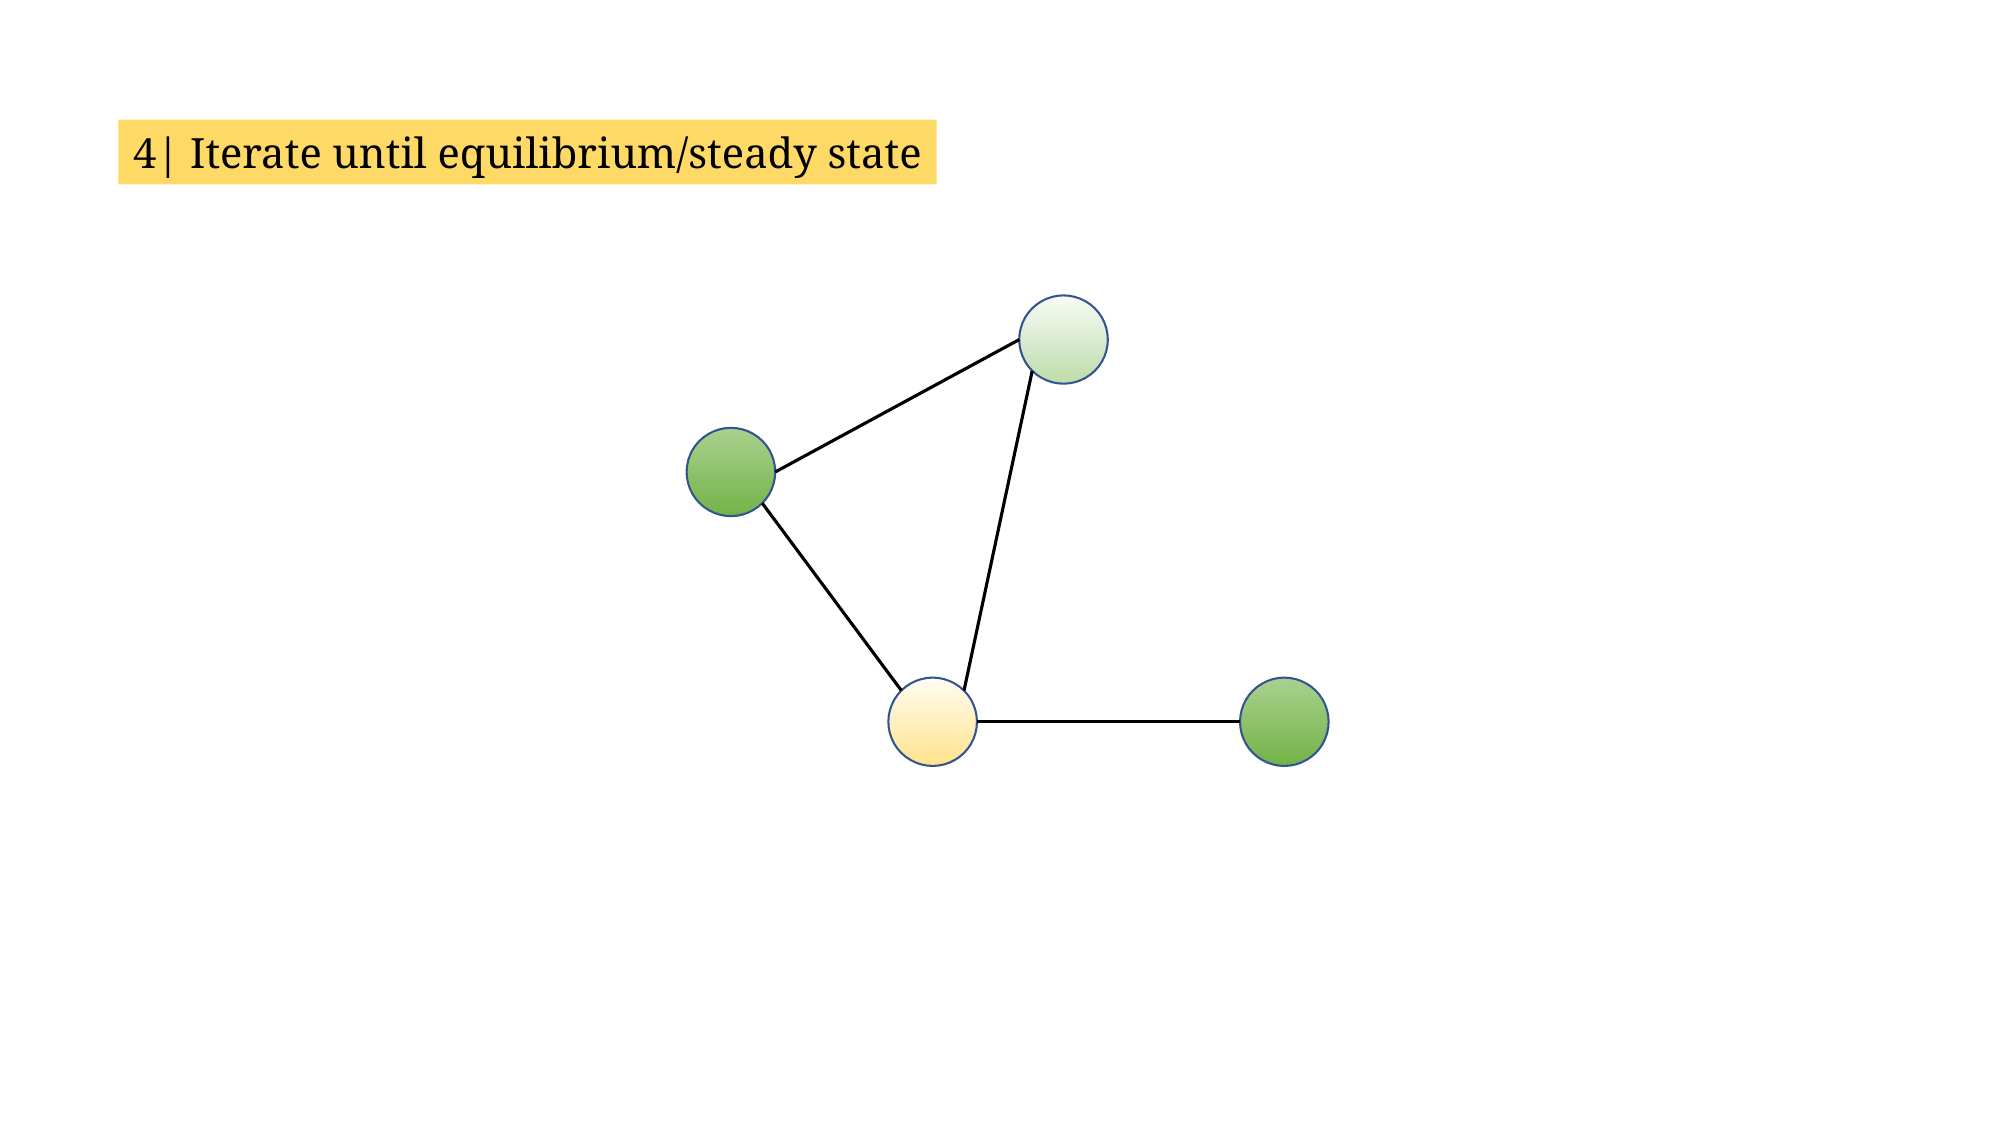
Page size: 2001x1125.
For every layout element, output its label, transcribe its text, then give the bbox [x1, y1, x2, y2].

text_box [963, 370, 1033, 691]
text_box [1018, 294, 1109, 385]
text_box 4| Iterate until equilibrium/steady state [118, 119, 937, 185]
text_box [685, 426, 777, 518]
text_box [762, 503, 902, 691]
text_box [1239, 676, 1330, 767]
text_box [775, 339, 1020, 472]
text_box [887, 676, 978, 767]
